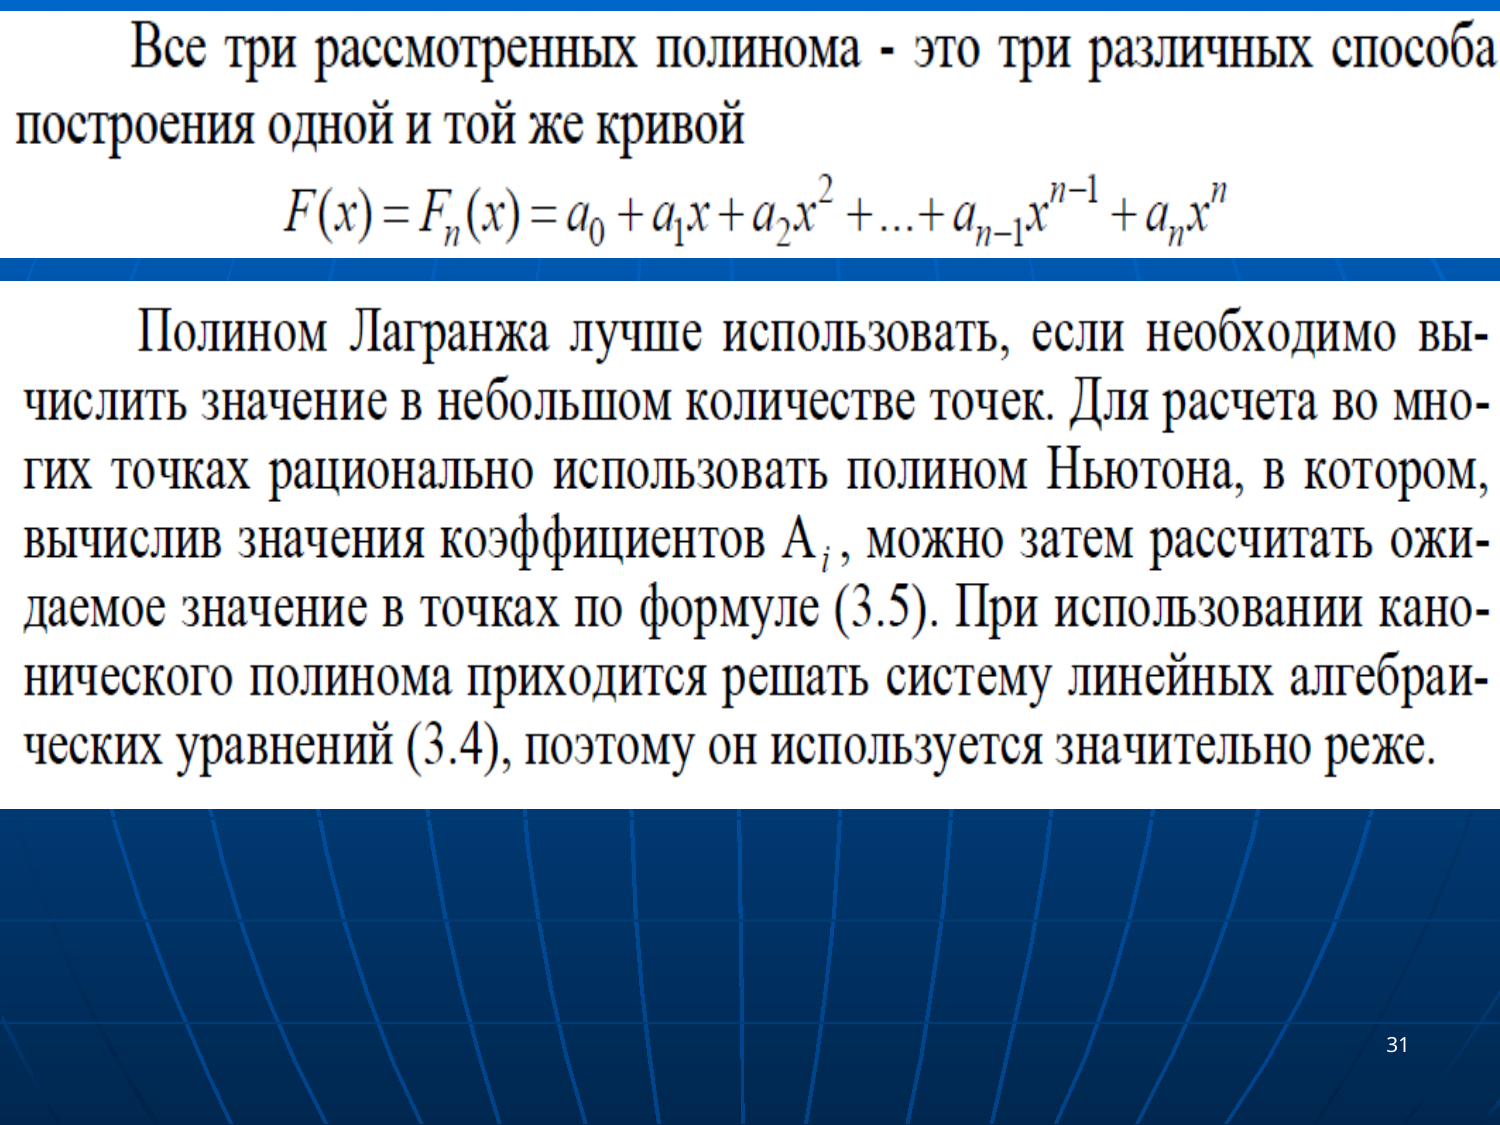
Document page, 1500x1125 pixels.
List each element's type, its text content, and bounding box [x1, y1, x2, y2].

picture [0, 280, 1500, 809]
slide_number 31 [1074, 1023, 1426, 1100]
picture [0, 11, 1500, 258]
